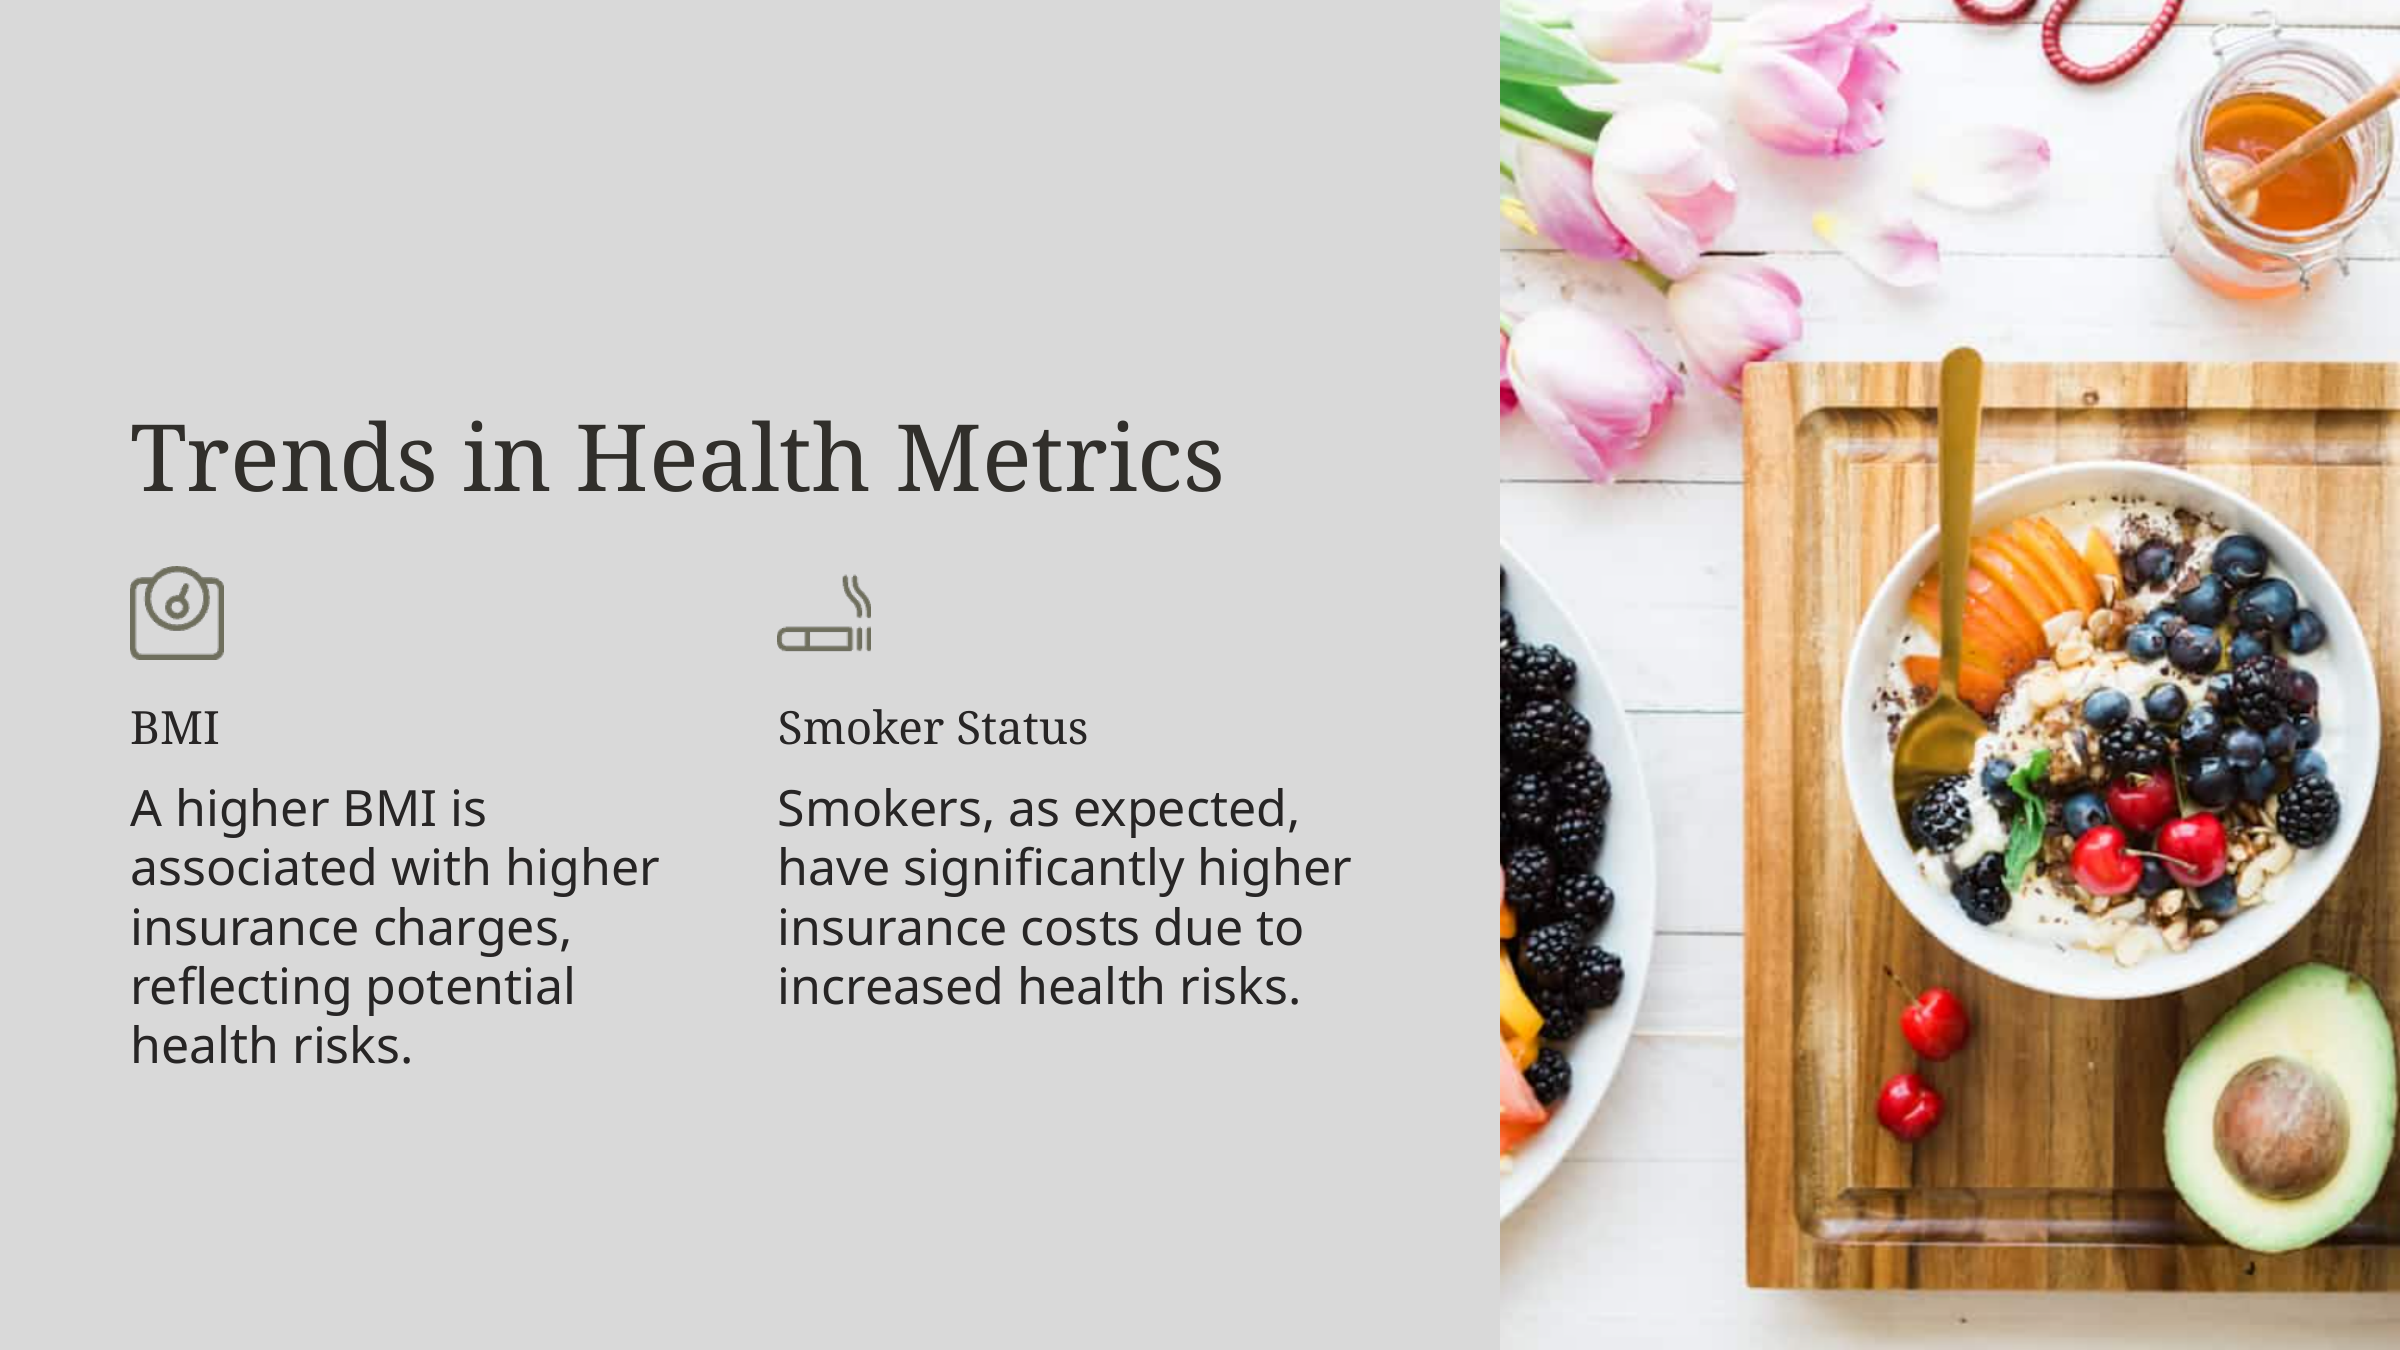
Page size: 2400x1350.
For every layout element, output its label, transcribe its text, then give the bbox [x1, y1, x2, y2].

picture [1499, 0, 2400, 1350]
text_box Smoker Status [777, 696, 1243, 755]
text_box A higher BMI is associated with higher insurance charges, reflecting potential health risks. [130, 776, 722, 956]
text_box Trends in Health Metrics [130, 394, 1161, 511]
text_box Smokers, as expected, have significantly higher insurance costs due to increased health risks. [777, 776, 1370, 956]
picture [777, 566, 871, 660]
text_box BMI [130, 696, 596, 755]
picture [130, 566, 224, 660]
